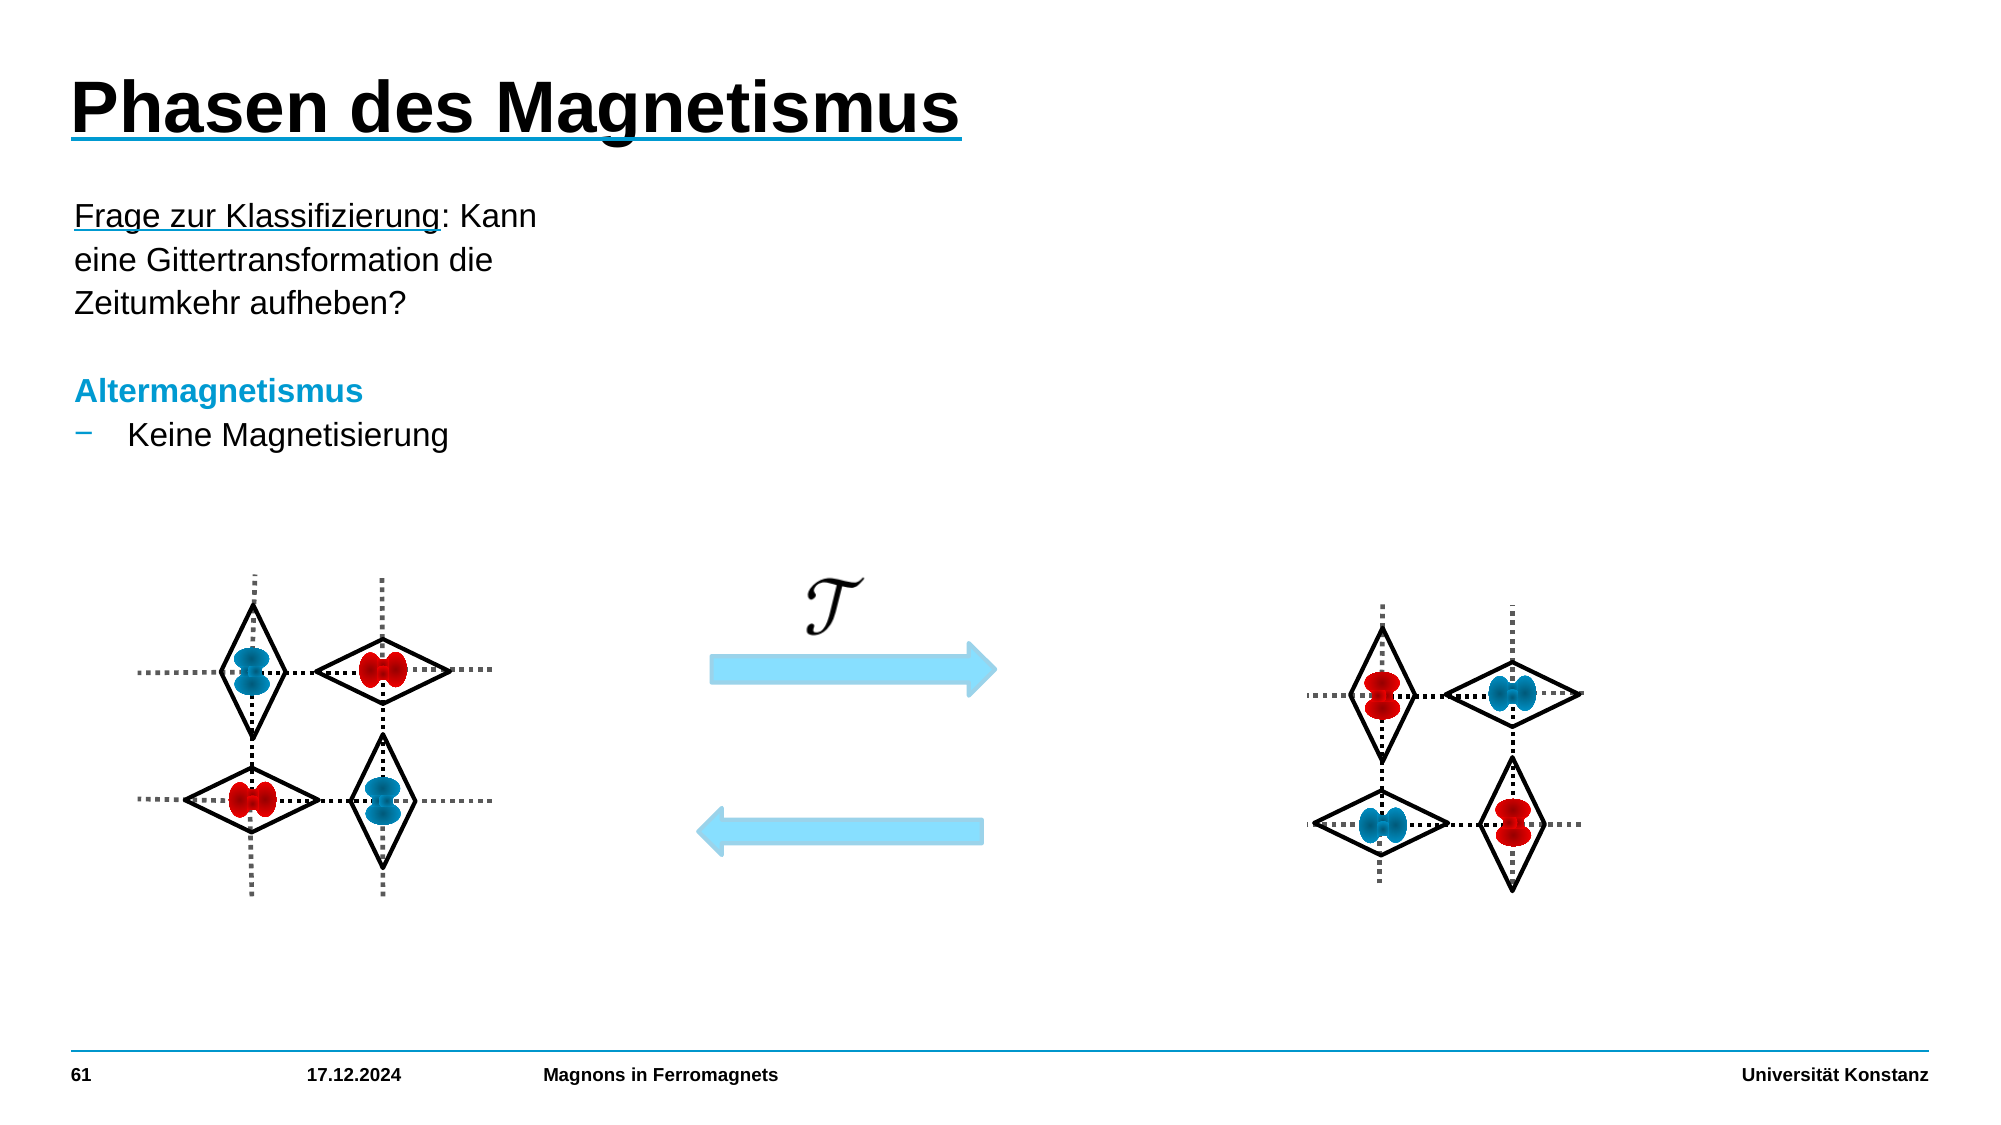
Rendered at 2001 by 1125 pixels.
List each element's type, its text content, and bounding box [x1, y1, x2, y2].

picture [793, 558, 873, 645]
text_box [359, 651, 407, 688]
title Phasen des Magnetismus [70, 66, 1457, 197]
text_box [1359, 807, 1407, 844]
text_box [1489, 804, 1538, 841]
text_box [137, 574, 493, 897]
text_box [1358, 677, 1407, 714]
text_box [358, 783, 407, 819]
footer Magnons in Ferromagnets [543, 1058, 1489, 1094]
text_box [1306, 601, 1584, 892]
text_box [228, 781, 277, 818]
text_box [227, 653, 276, 690]
list Frage zur Klassifizierung: Kann eine Gittertransformation die Zeitumkehr aufheben? Altermagnetismus Keine Magnetisierung [74, 197, 598, 946]
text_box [1488, 675, 1537, 712]
text_box [709, 641, 998, 698]
slide_number 61 [70, 1058, 276, 1094]
text_box [696, 805, 984, 857]
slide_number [306, 1058, 512, 1094]
